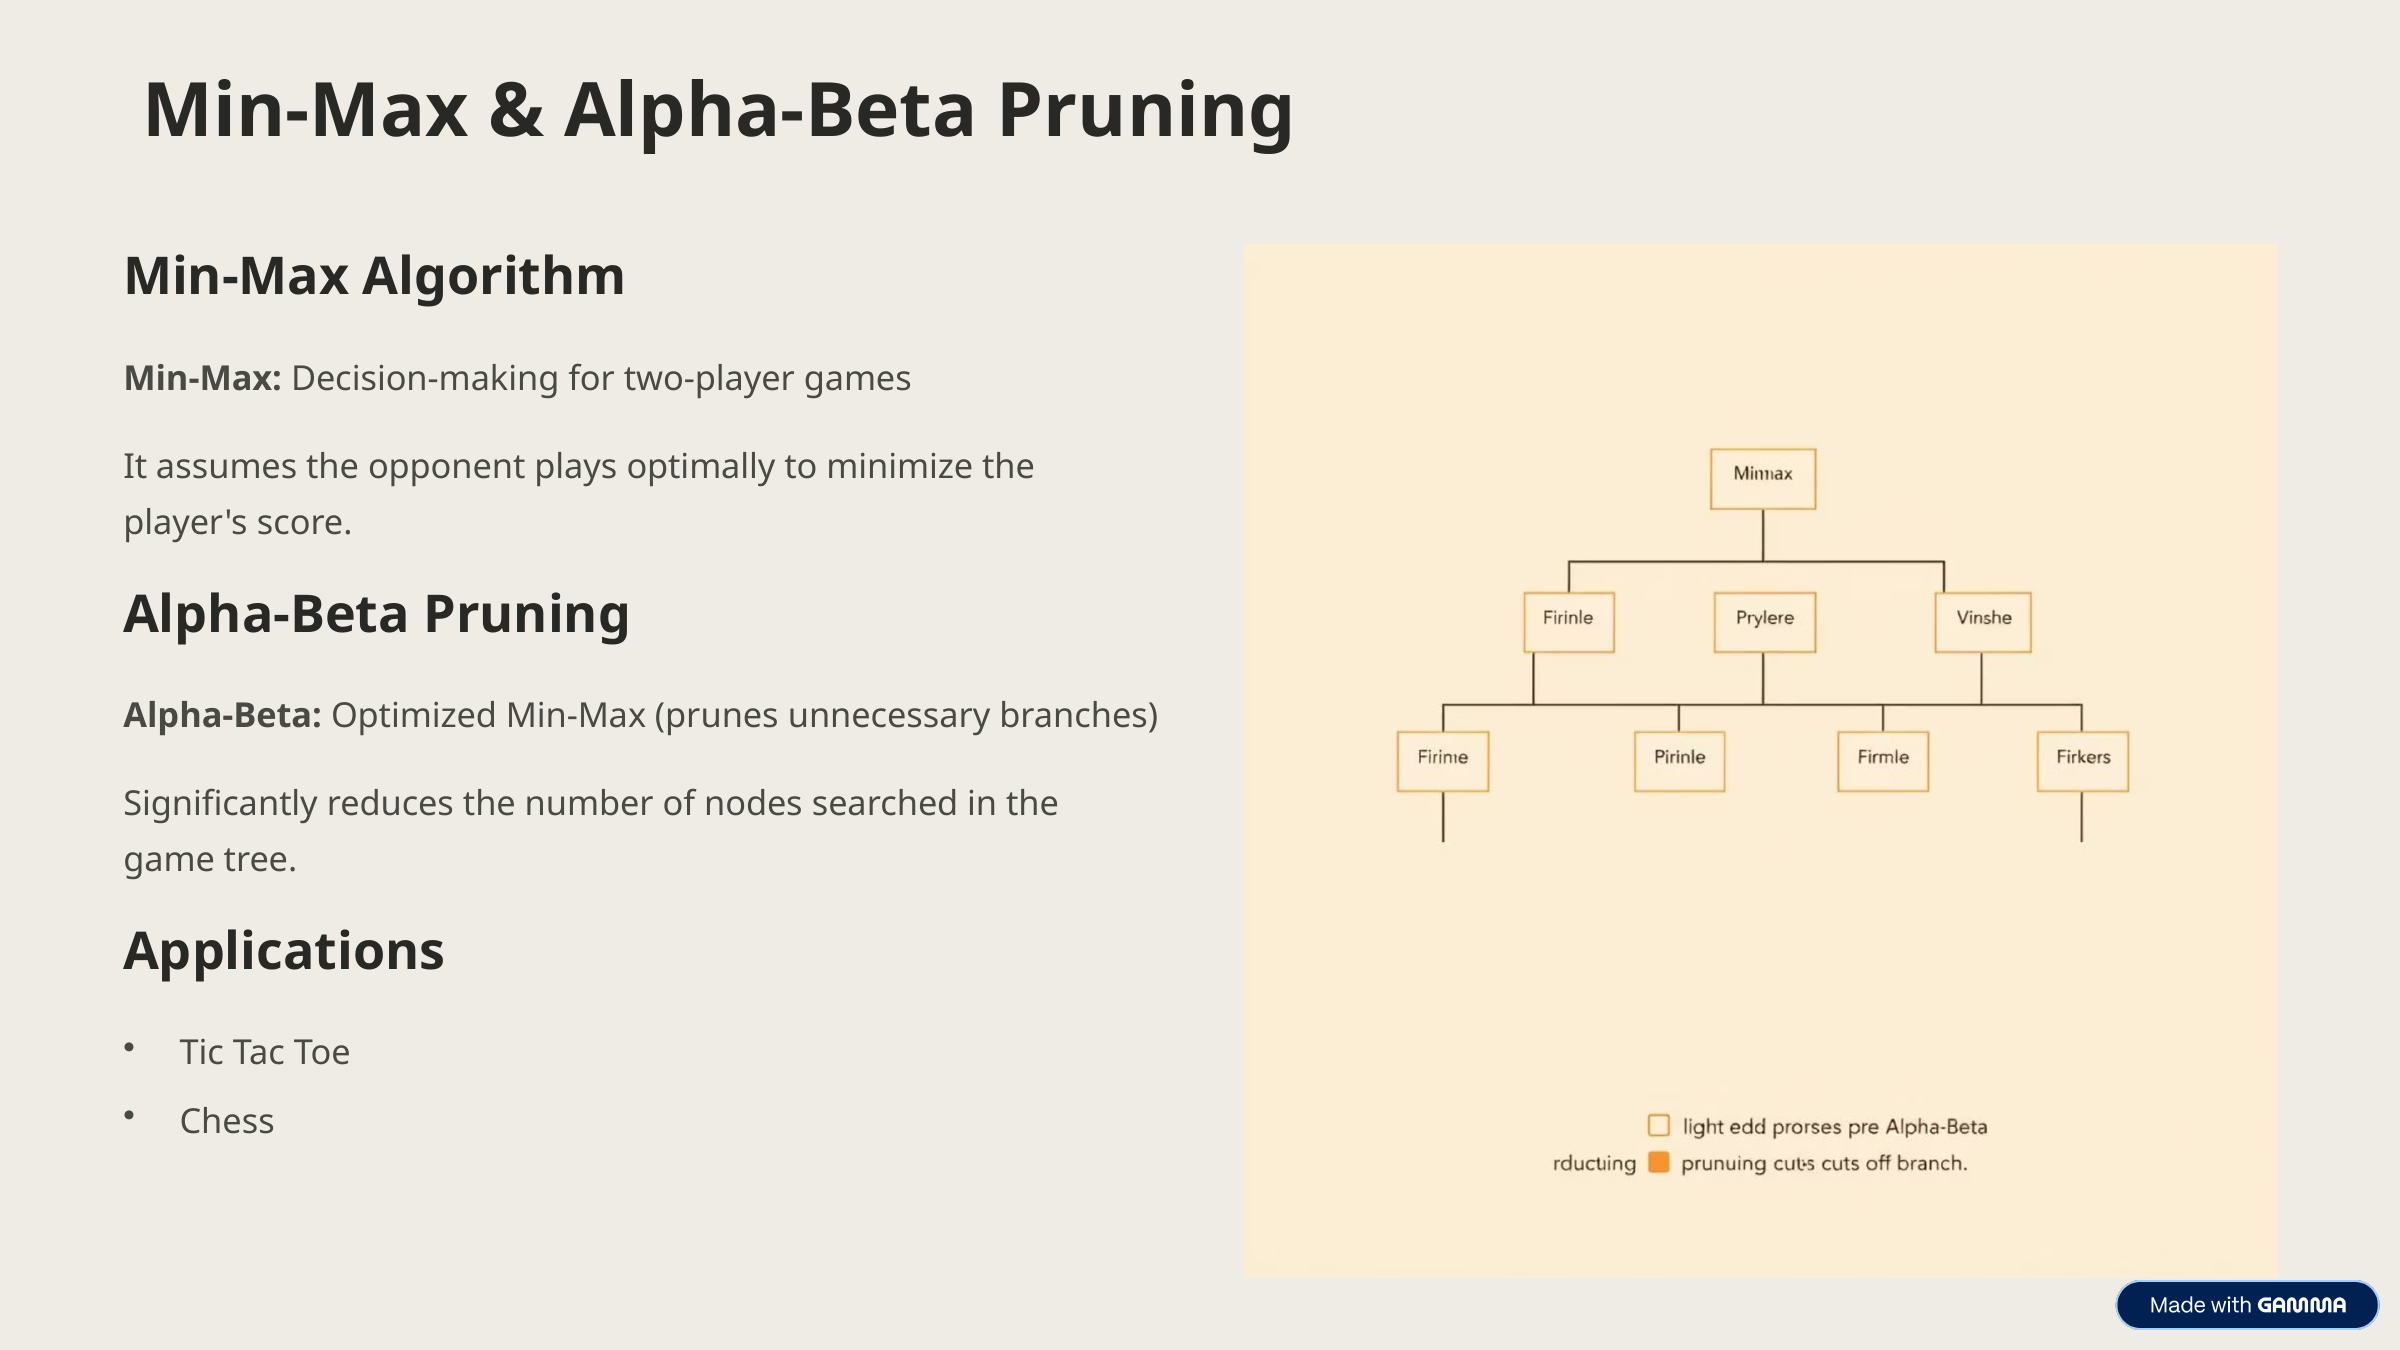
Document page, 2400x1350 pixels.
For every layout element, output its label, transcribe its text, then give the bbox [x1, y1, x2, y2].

text_box Min-Max: Decision-making for two-player games [123, 341, 1157, 398]
text_box Tic Tac Toe [123, 1015, 1157, 1072]
text_box It assumes the opponent plays optimally to minimize the player's score. [123, 429, 1157, 542]
text_box Applications [123, 914, 652, 981]
picture [1244, 244, 2389, 1339]
text_box Min-Max Algorithm [123, 239, 652, 306]
text_box Alpha-Beta: Optimized Min-Max (prunes unnecessary branches) [123, 678, 1157, 735]
text_box Min-Max & Alpha-Beta Pruning [123, 96, 750, 152]
text_box Significantly reduces the number of nodes searched in the game tree. [123, 766, 1157, 879]
text_box Chess [123, 1083, 1157, 1141]
text_box Alpha-Beta Pruning [123, 576, 652, 643]
